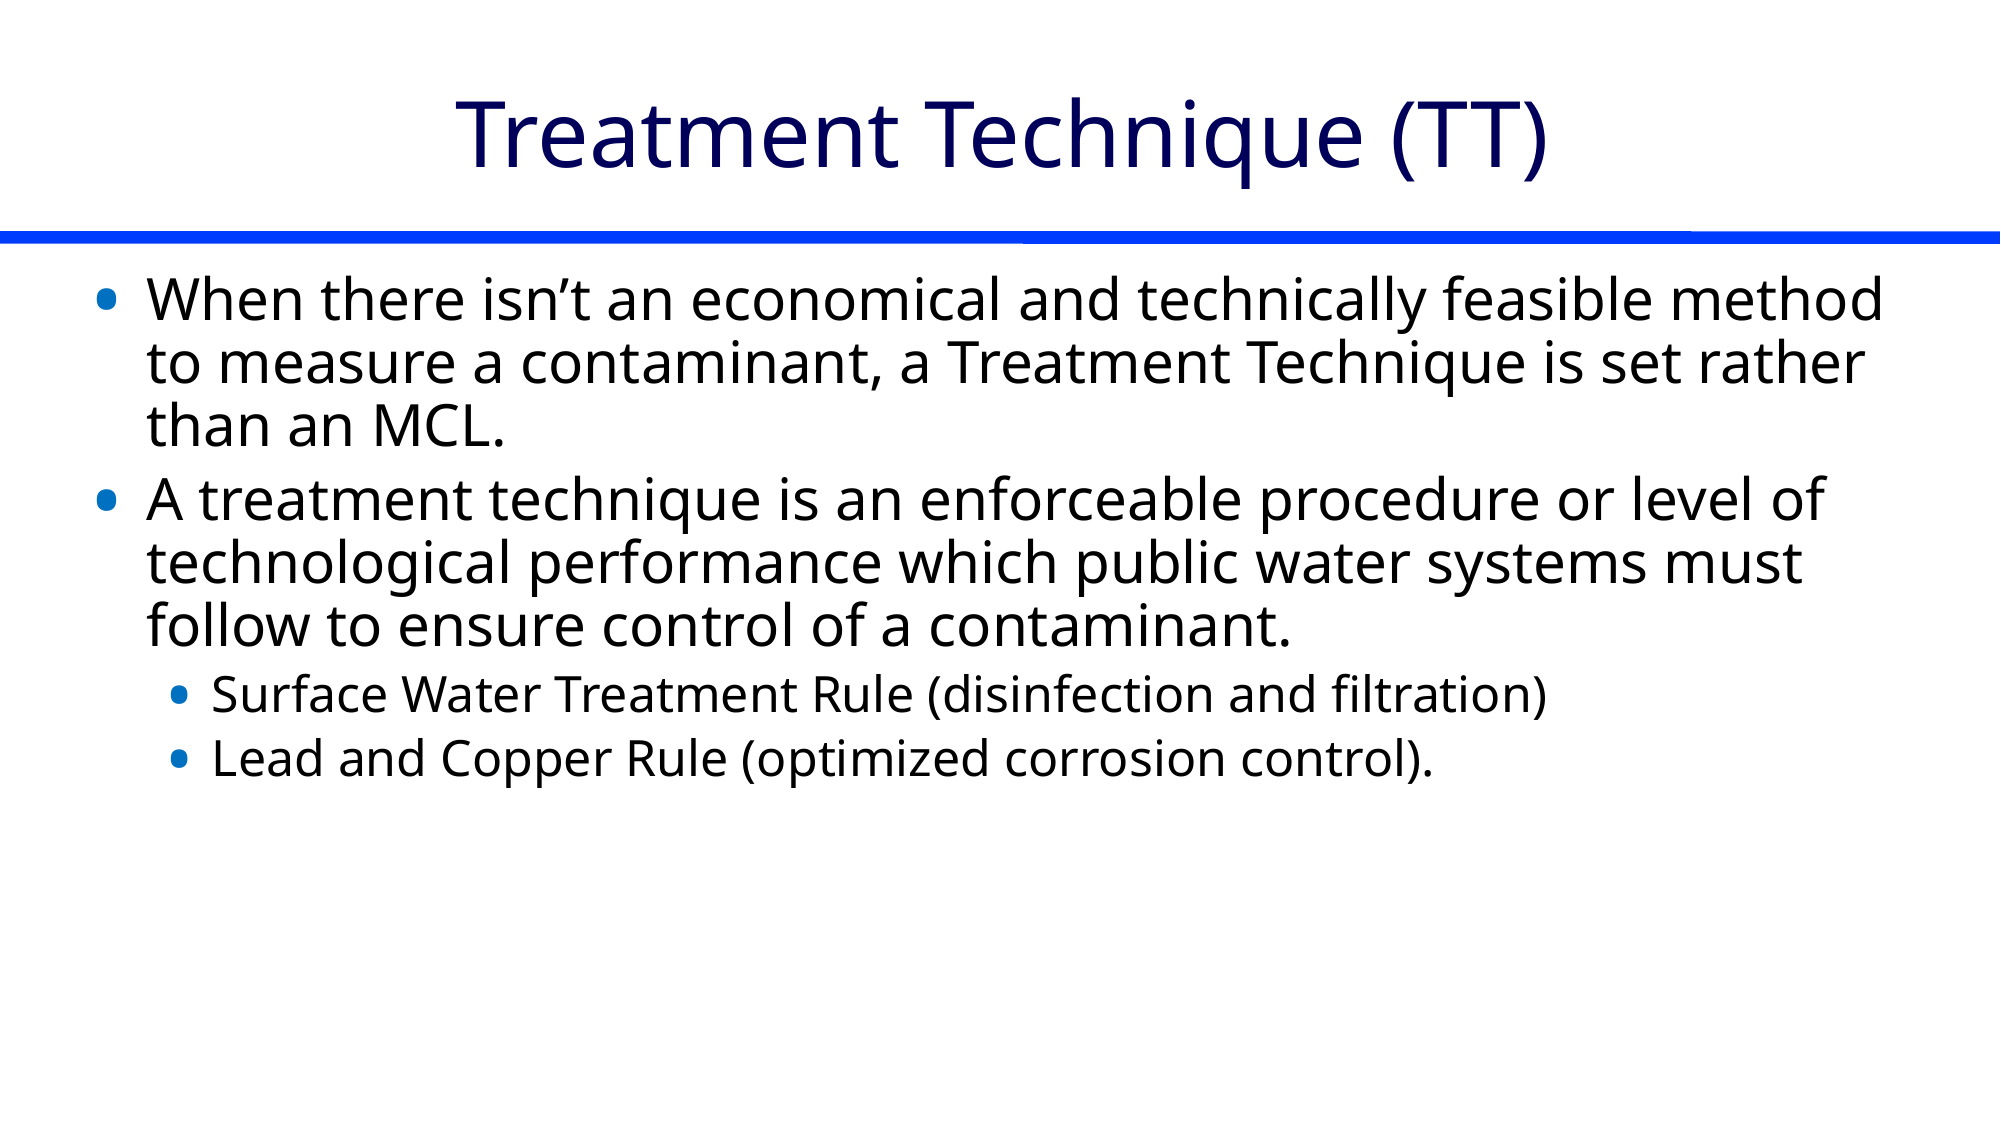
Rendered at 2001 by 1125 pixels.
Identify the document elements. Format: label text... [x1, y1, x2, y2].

list When there isn’t an economical and technically feasible method to measure a contaminant, a Treatment Technique is set rather than an MCL. A treatment technique is an enforceable procedure or level of technological performance which public water systems must follow to ensure control of a contaminant. Surface Water Treatment Rule (disinfection and filtration) Lead and Copper Rule (optimized corrosion control). [74, 262, 1930, 1006]
title Treatment Technique (TT) [75, 37, 1930, 225]
